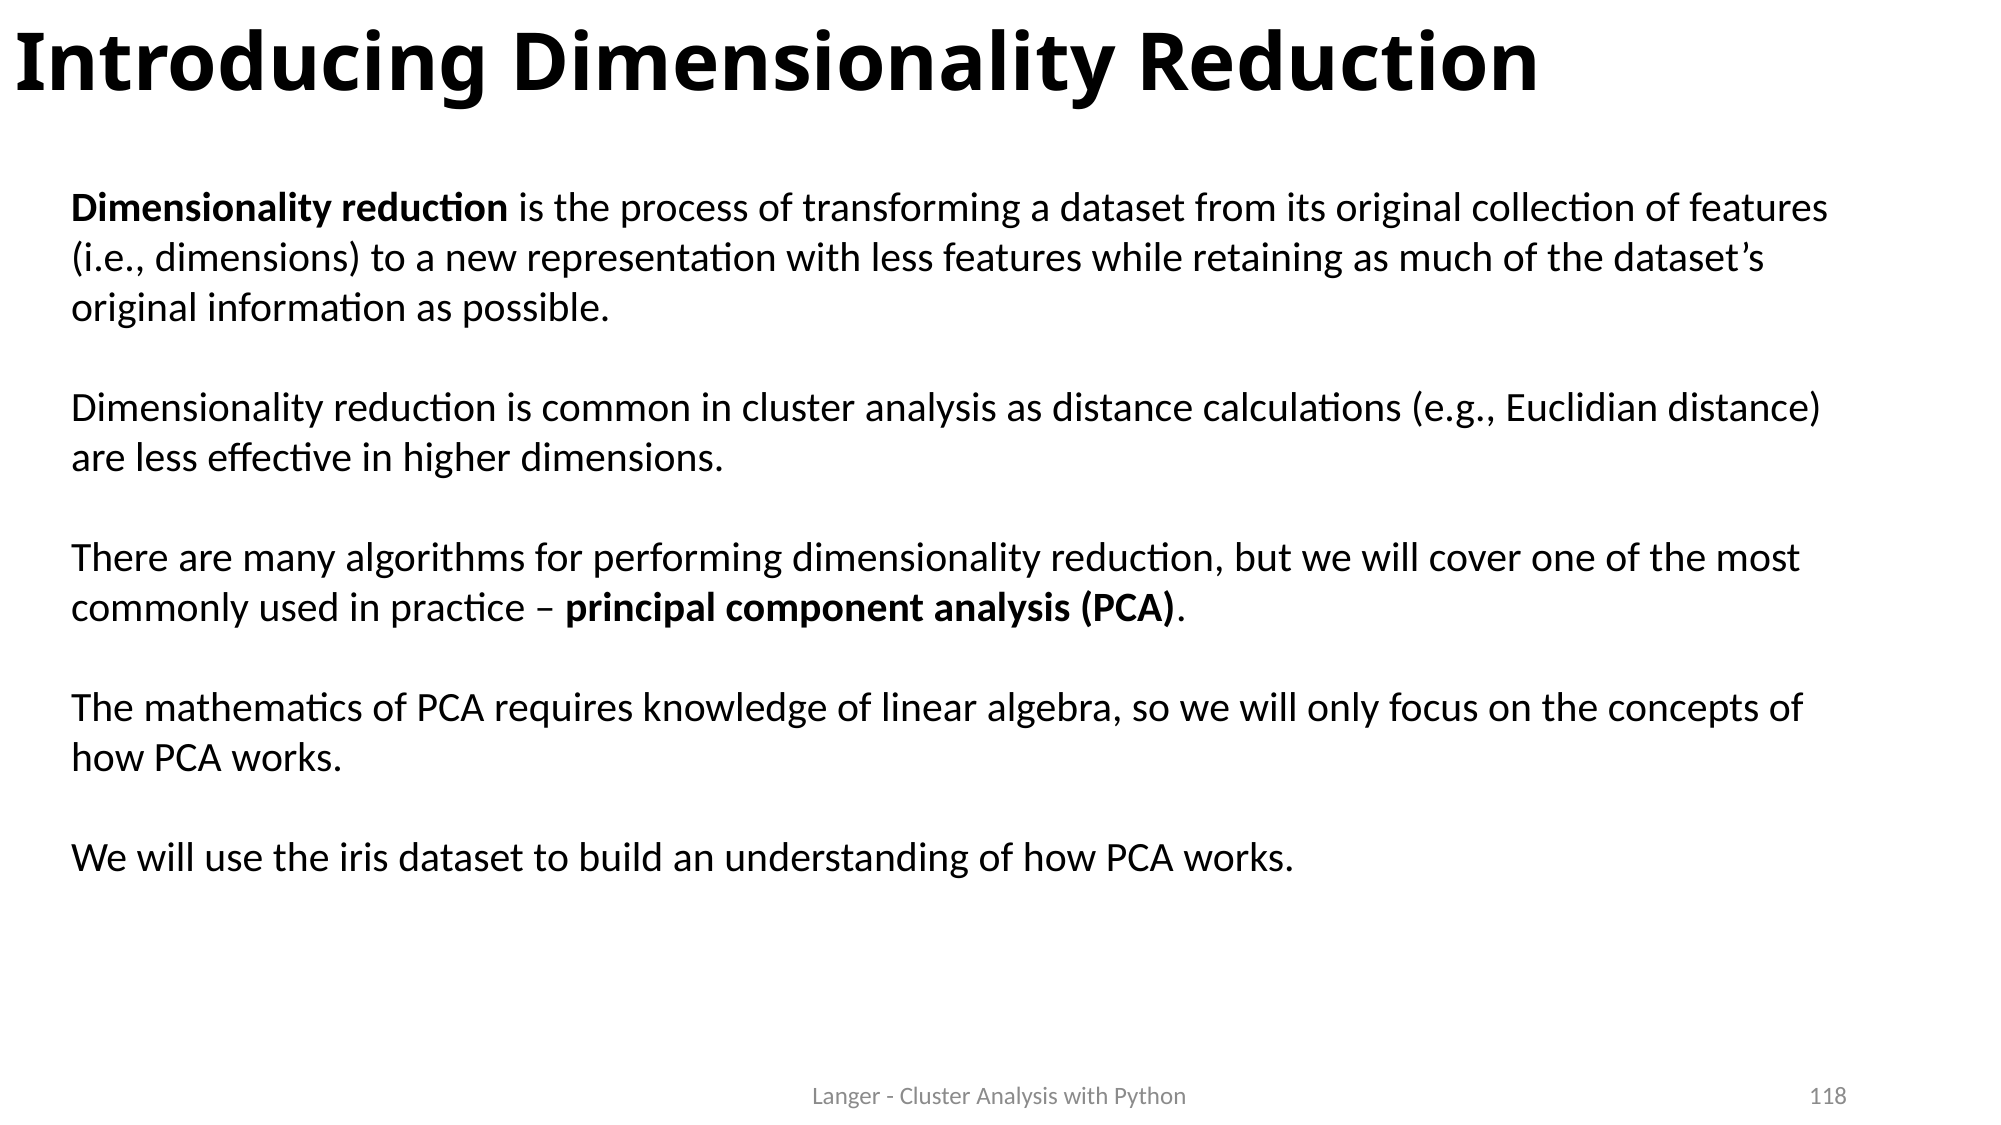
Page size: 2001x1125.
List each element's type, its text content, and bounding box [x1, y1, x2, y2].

slide_number 118 [1412, 1064, 1863, 1125]
title Introducing Dimensionality Reduction [0, 3, 1597, 128]
text_box Dimensionality reduction is the process of transforming a dataset from its original collection of features (i.e., dimensions) to a new representation with less features while retaining as much of the dataset’s original information as possible. Dimensionality reduction is common in cluster analysis as distance calculations (e.g., Euclidian distance) are less effective in higher dimensions. There are many algorithms for performing dimensionality reduction, but we will cover one of the most commonly used in practice – principal component analysis (PCA). The mathematics of PCA requires knowledge of linear algebra, so we will only focus on the concepts of how PCA works. We will use the iris dataset to build an understanding of how PCA works. [56, 172, 1847, 888]
footer Langer - Cluster Analysis with Python [662, 1064, 1338, 1125]
